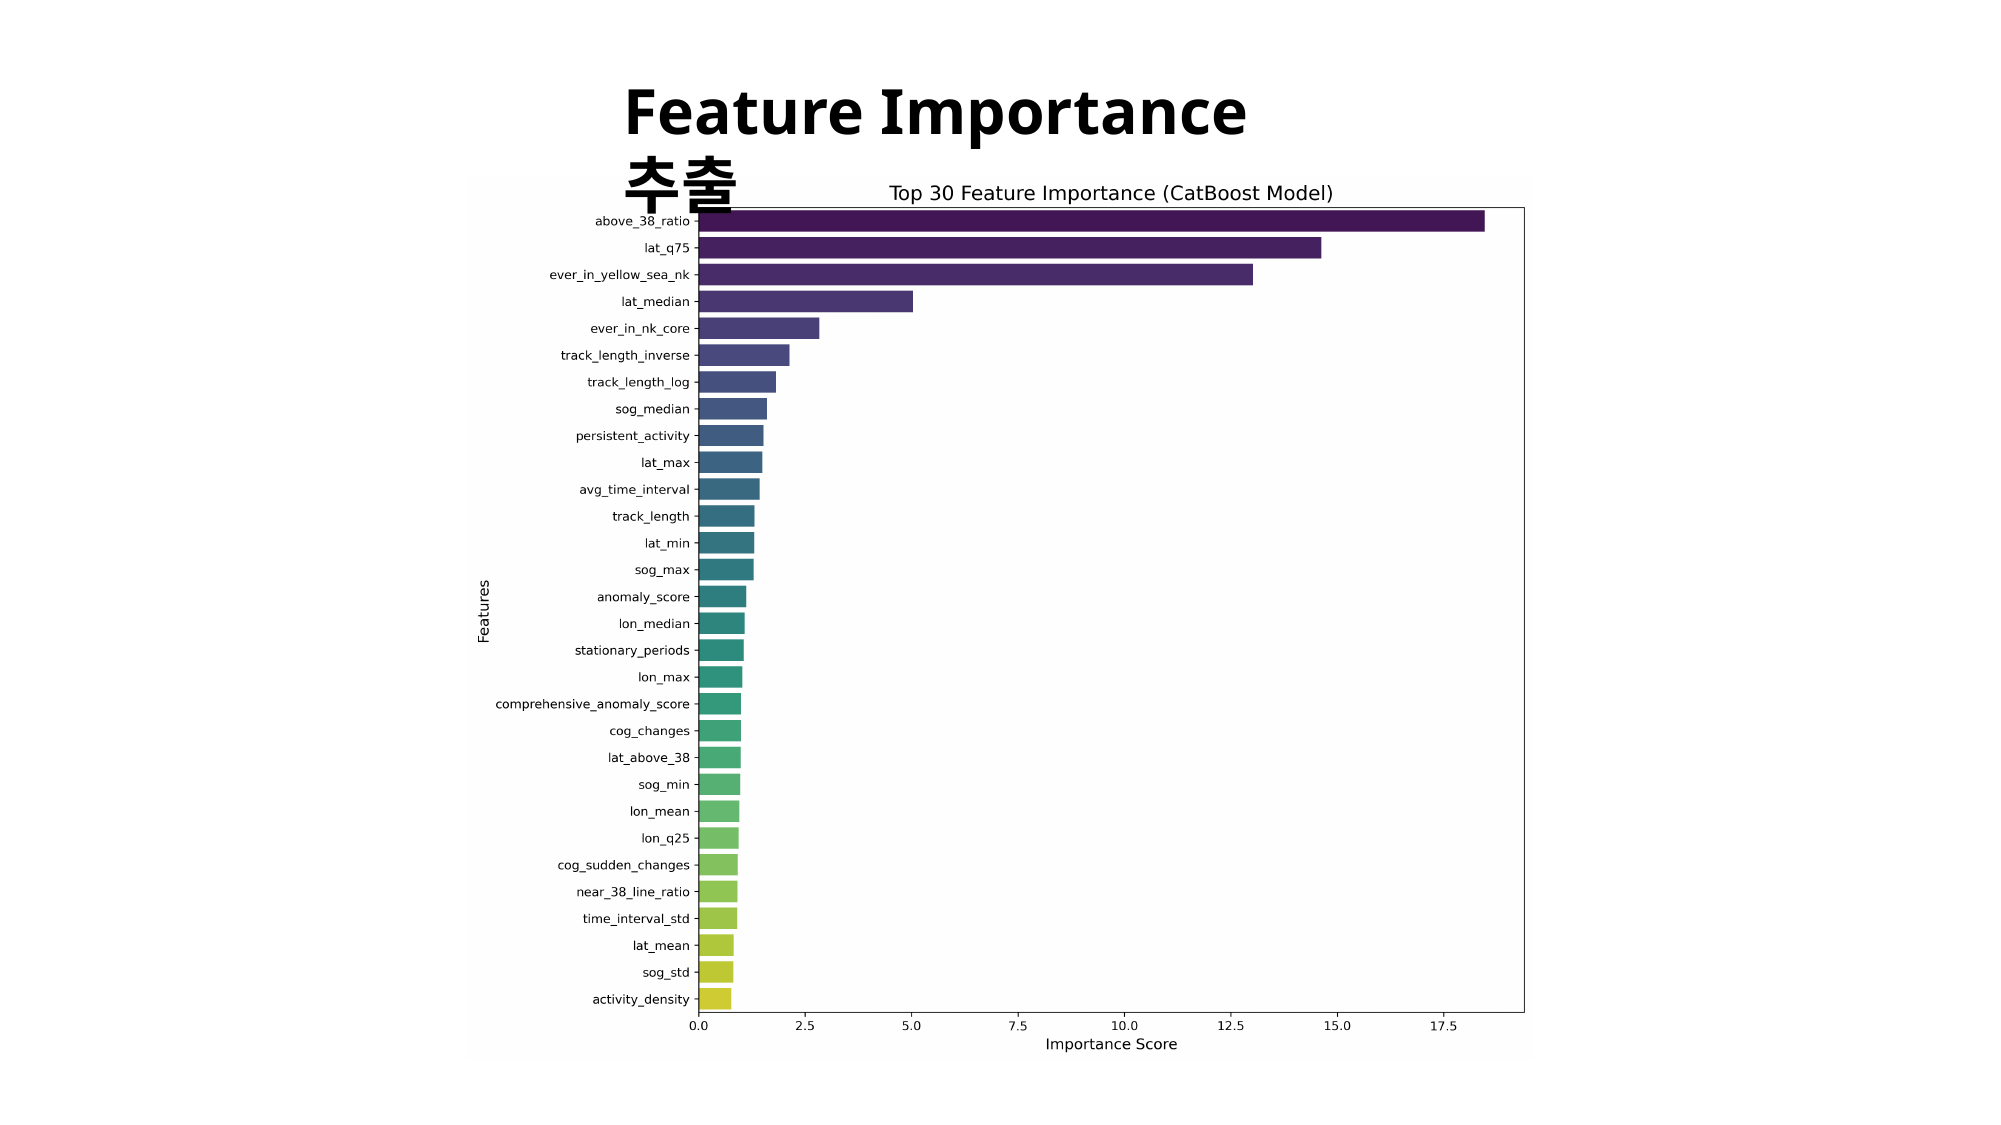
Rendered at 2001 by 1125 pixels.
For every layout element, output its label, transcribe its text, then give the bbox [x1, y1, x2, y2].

picture [467, 176, 1533, 1061]
text_box Feature Importance 추출 [608, 64, 1392, 176]
